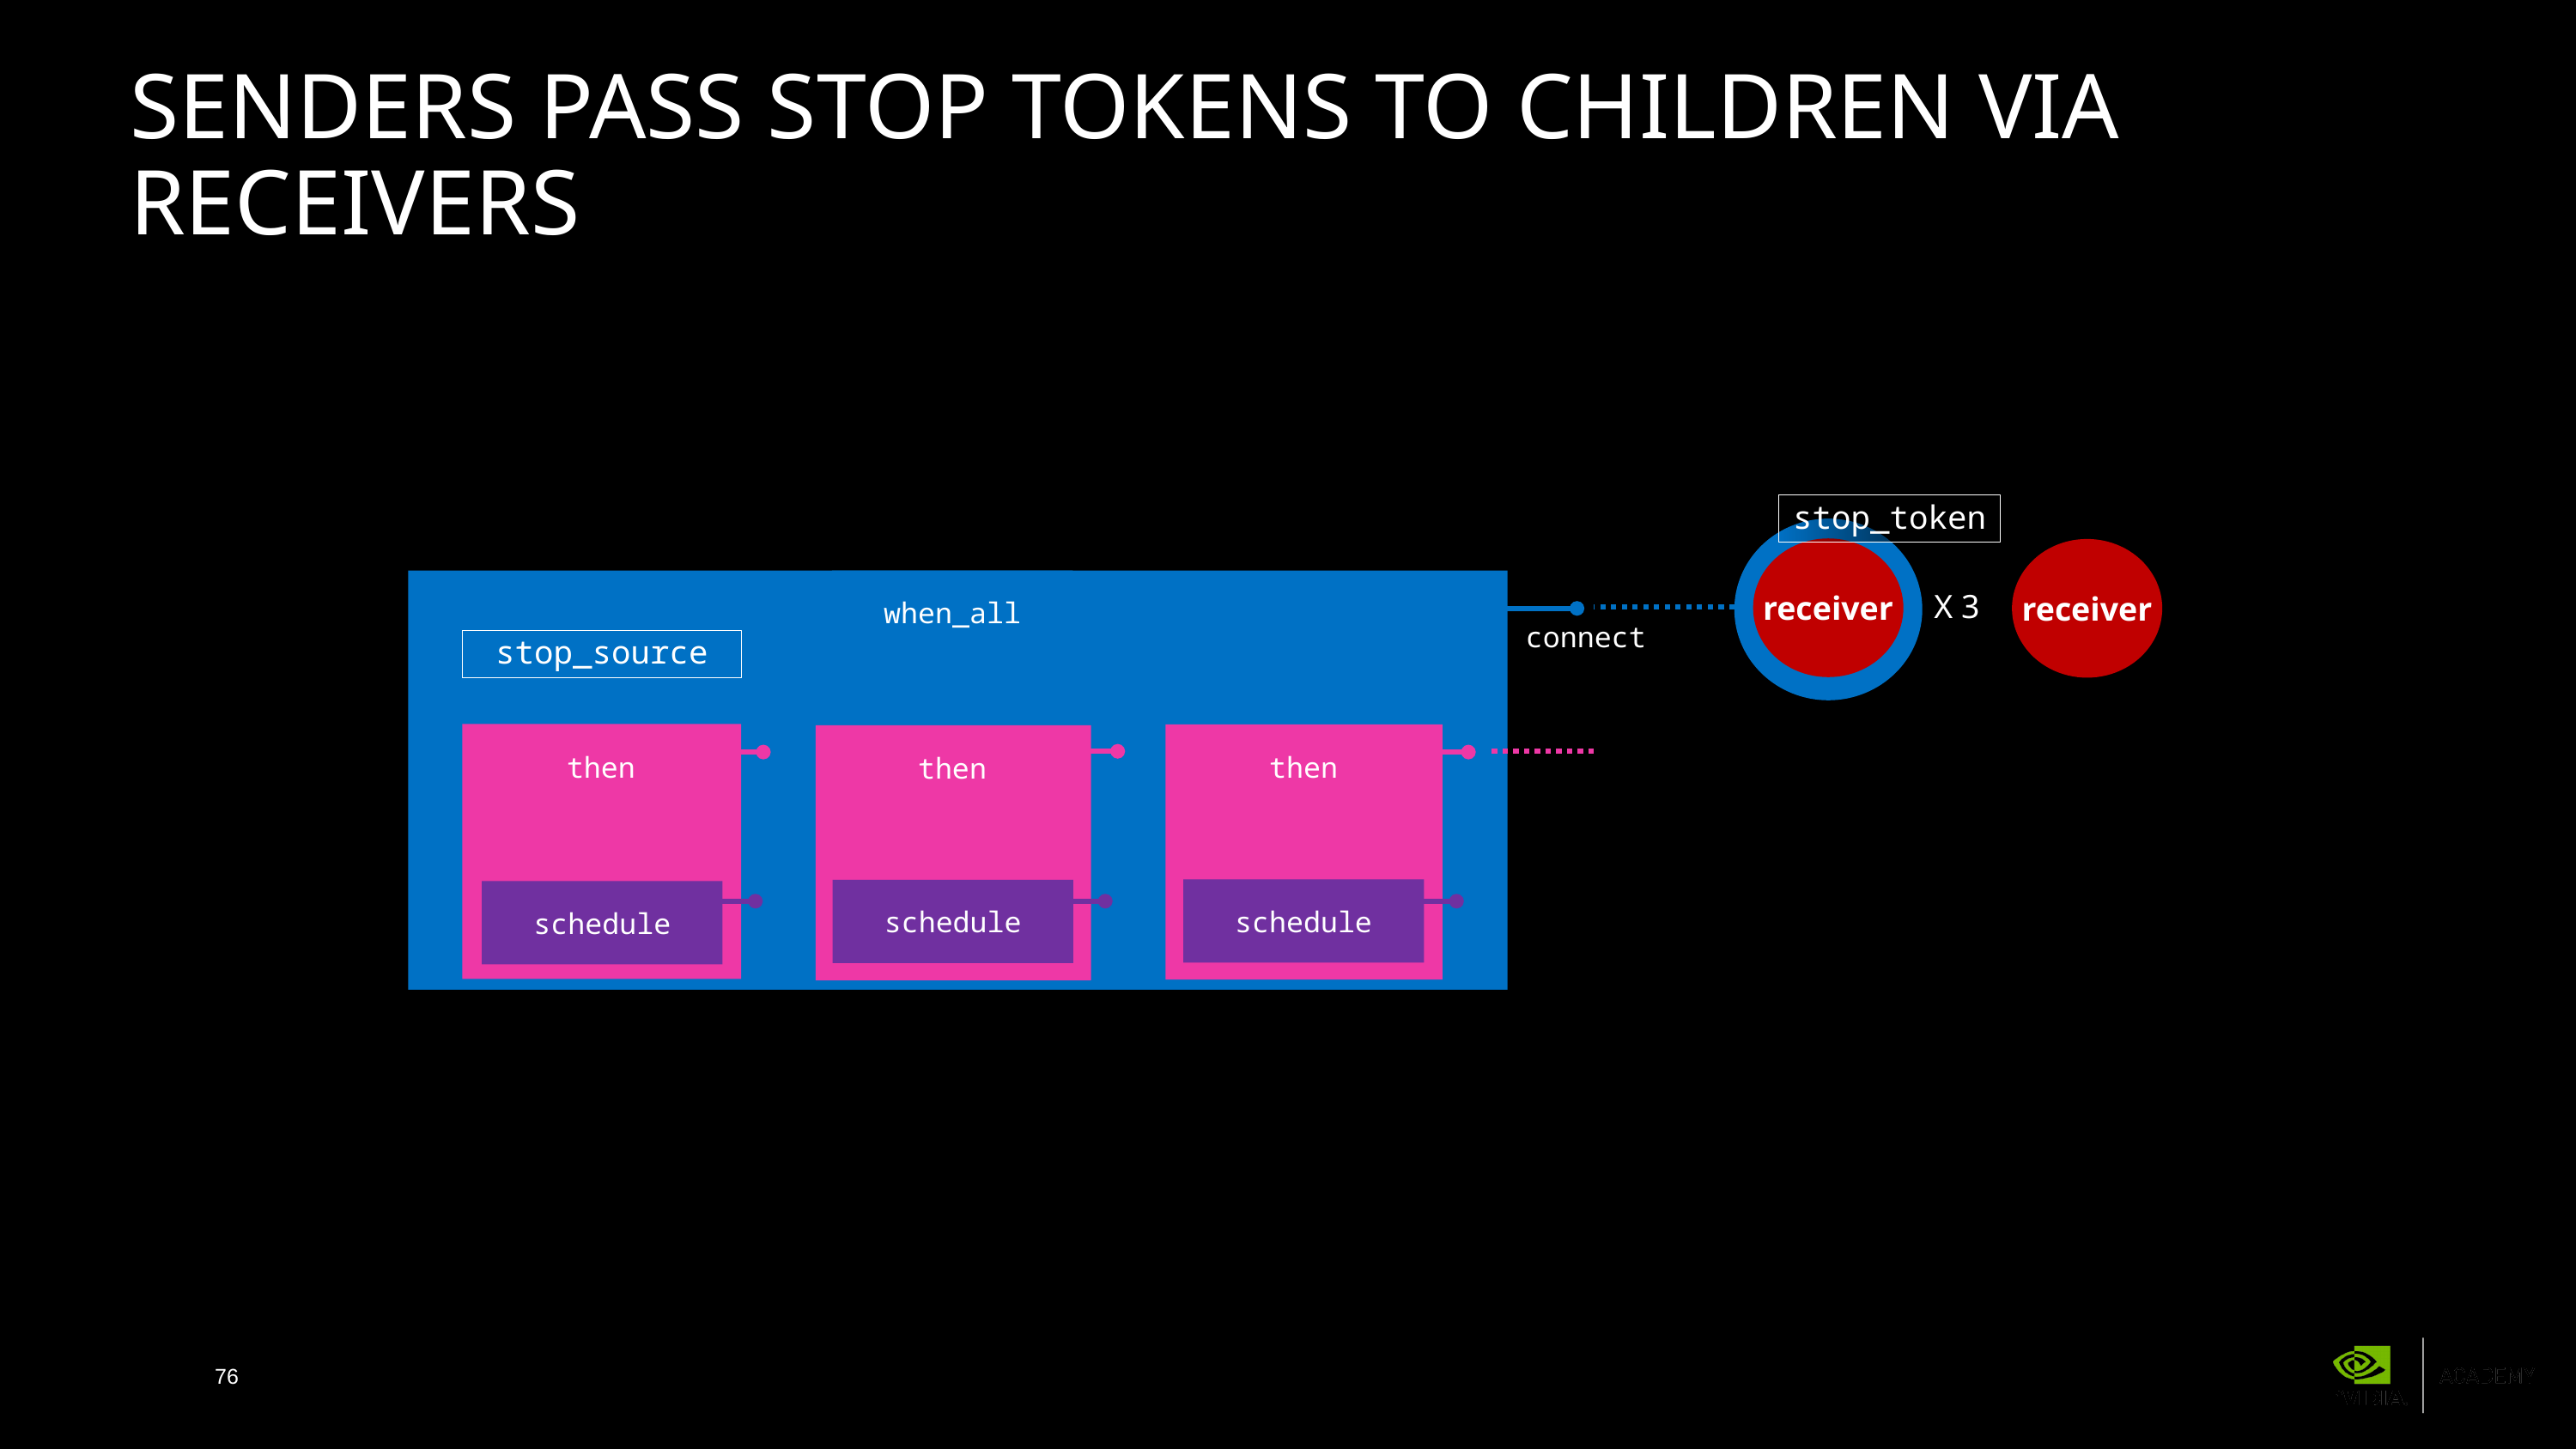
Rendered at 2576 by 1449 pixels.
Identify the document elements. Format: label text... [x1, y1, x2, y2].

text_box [408, 570, 1664, 991]
picture [2301, 1319, 2561, 1432]
text_box receiver [2010, 537, 2165, 680]
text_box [1734, 494, 2001, 700]
text_box X 3 [2005, 582, 2015, 633]
slide_number 76 [202, 1337, 782, 1414]
title Senders pass stop tokens to children via receivers [116, 122, 2459, 262]
